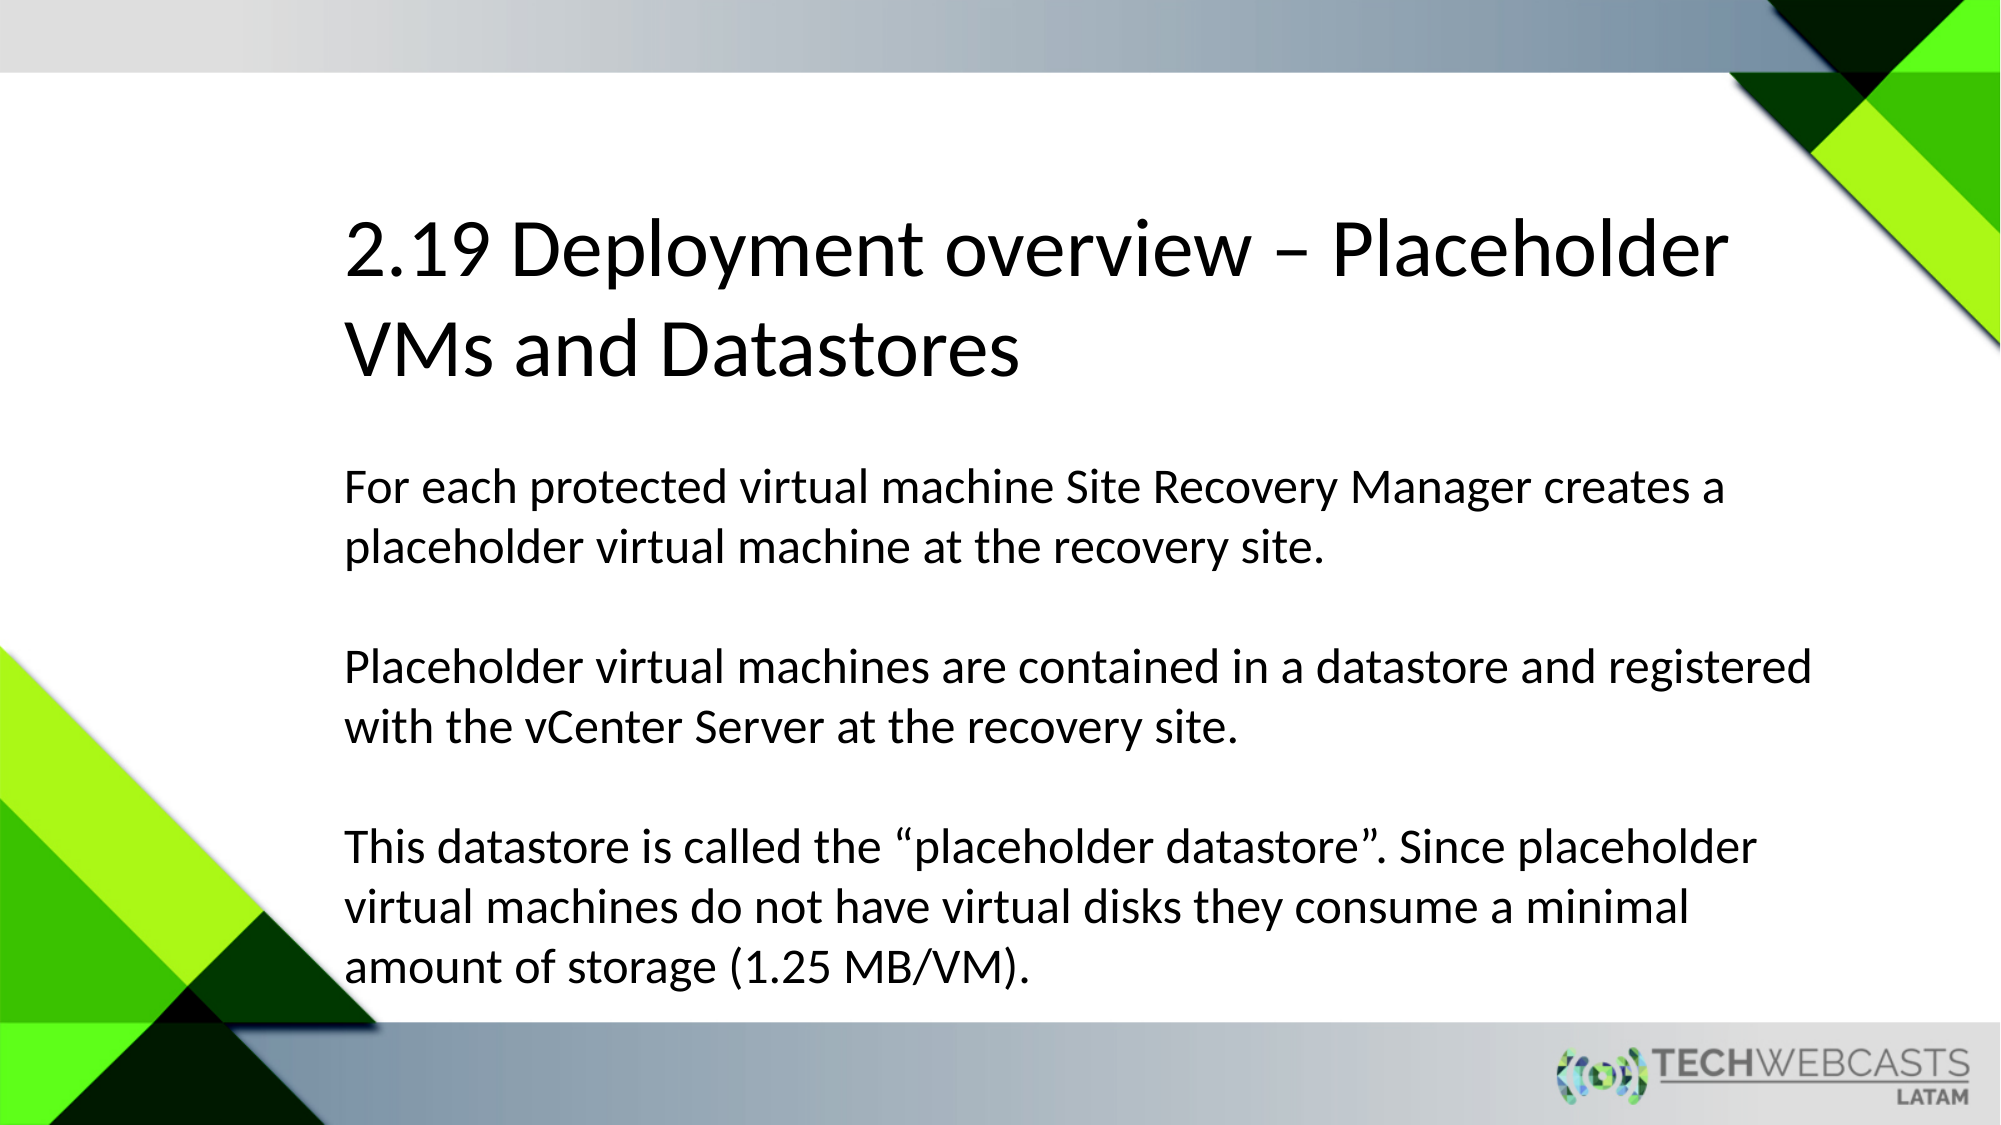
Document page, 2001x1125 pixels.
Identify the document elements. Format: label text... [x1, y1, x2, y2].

picture [0, 0, 2001, 1125]
text_box 2.19 Deployment overview – Placeholder VMs and Datastores For each protected virtual machine Site Recovery Manager creates a placeholder virtual machine at the recovery site. Placeholder virtual machines are contained in a datastore and registered with the vCenter Server at the recovery site. This datastore is called the “placeholder datastore”. Since placeholder virtual machines do not have virtual disks they consume a minimal amount of storage (1.25 MB/VM). [329, 186, 1831, 1001]
